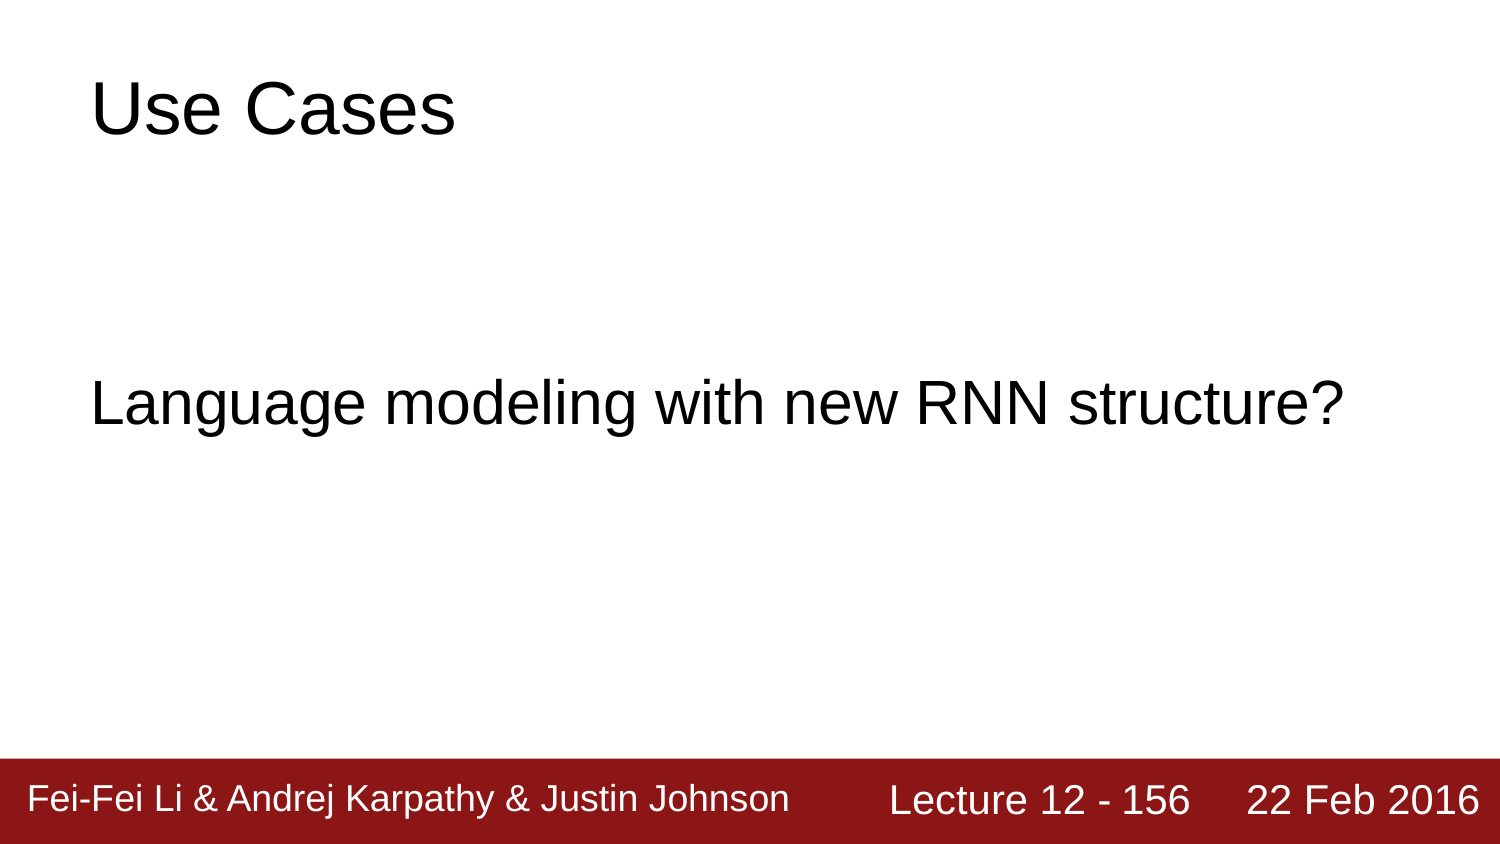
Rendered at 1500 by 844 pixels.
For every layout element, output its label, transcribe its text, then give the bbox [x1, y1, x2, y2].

list Language modeling with new RNN structure? [75, 196, 1425, 750]
slide_number 156 [1067, 765, 1206, 830]
title Use Cases [75, 33, 1425, 175]
